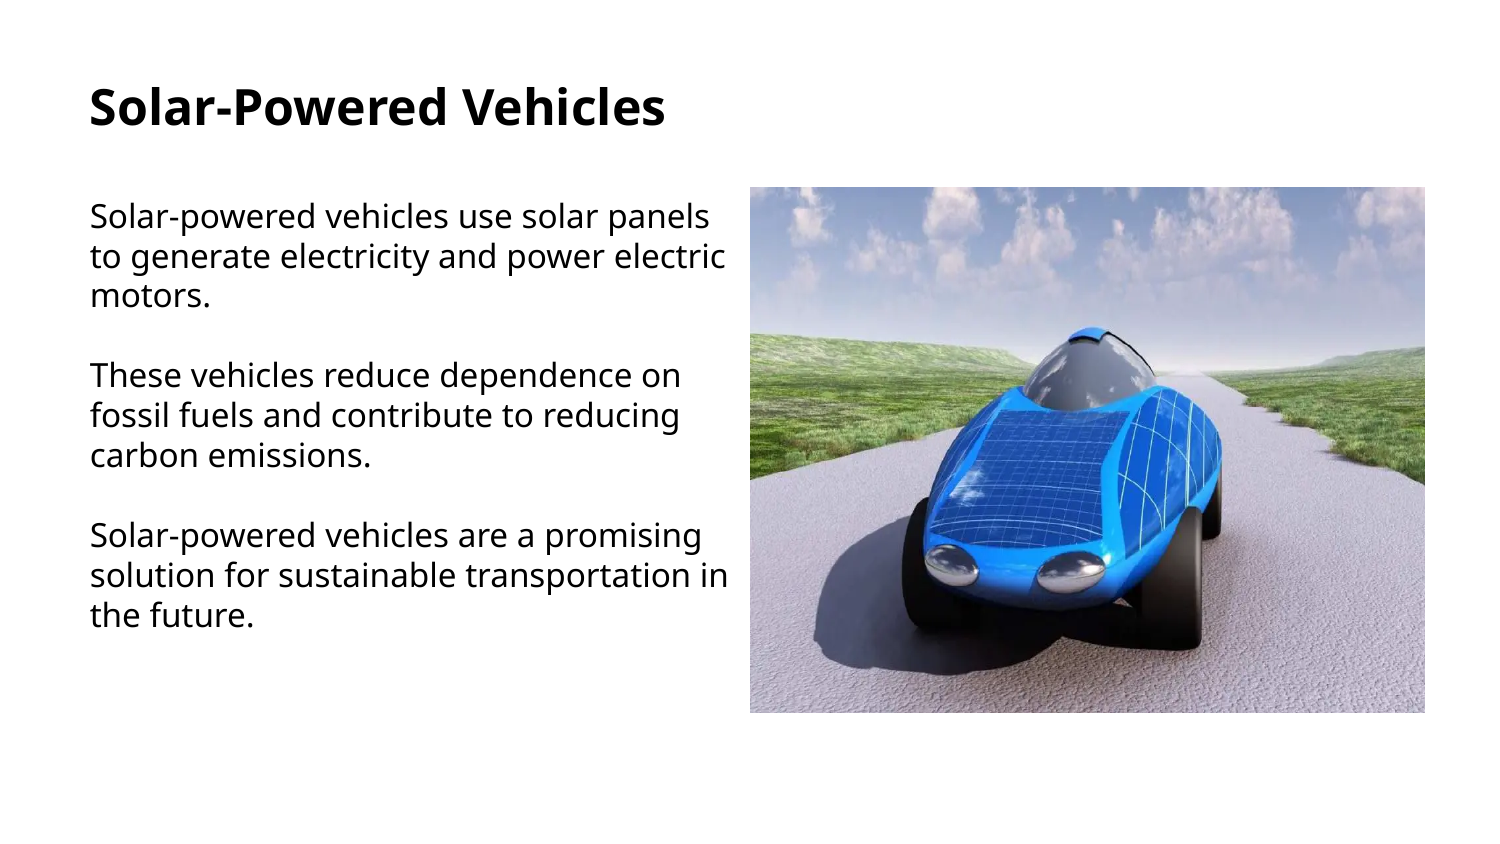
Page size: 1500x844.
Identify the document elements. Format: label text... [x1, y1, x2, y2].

text_box Solar-powered vehicles use solar panels to generate electricity and power electric motors. These vehicles reduce dependence on fossil fuels and contribute to reducing carbon emissions. Solar-powered vehicles are a promising solution for sustainable transportation in the future. [74, 187, 749, 713]
text_box Solar-Powered Vehicles [74, 37, 1425, 173]
picture [749, 187, 1425, 713]
